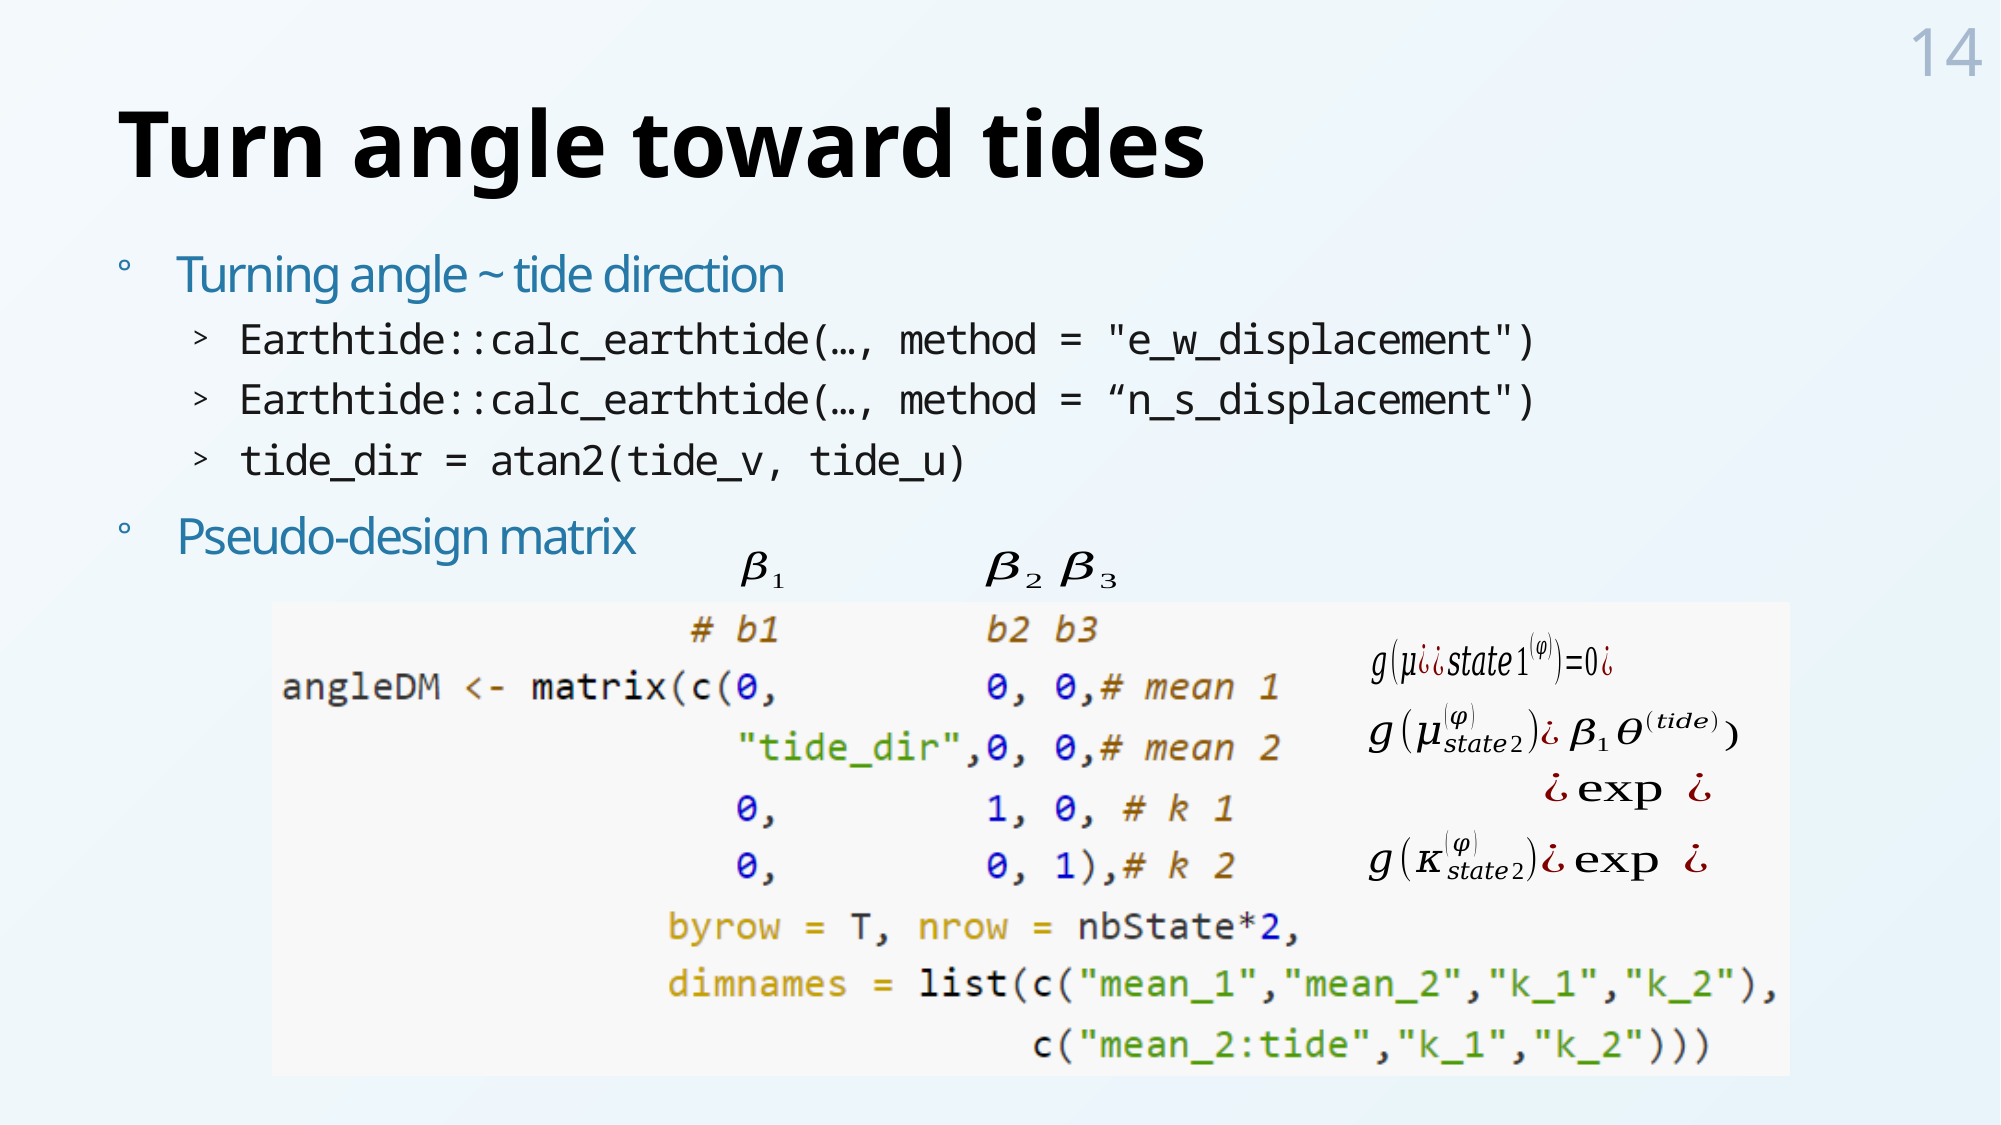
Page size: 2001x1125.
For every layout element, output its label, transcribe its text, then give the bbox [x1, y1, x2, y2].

picture [271, 602, 1790, 1077]
list Turning angle ~ tide direction Earthtide::calc_earthtide(…, method = "e_w_displacement") Earthtide::calc_earthtide(…, method = “n_s_displacement") tide_dir = atan2(tide_v, tide_u) Pseudo-design matrix [102, 234, 1898, 1010]
title Turn angle toward tides [102, 91, 1898, 206]
slide_number 14 [1789, 2, 1999, 62]
